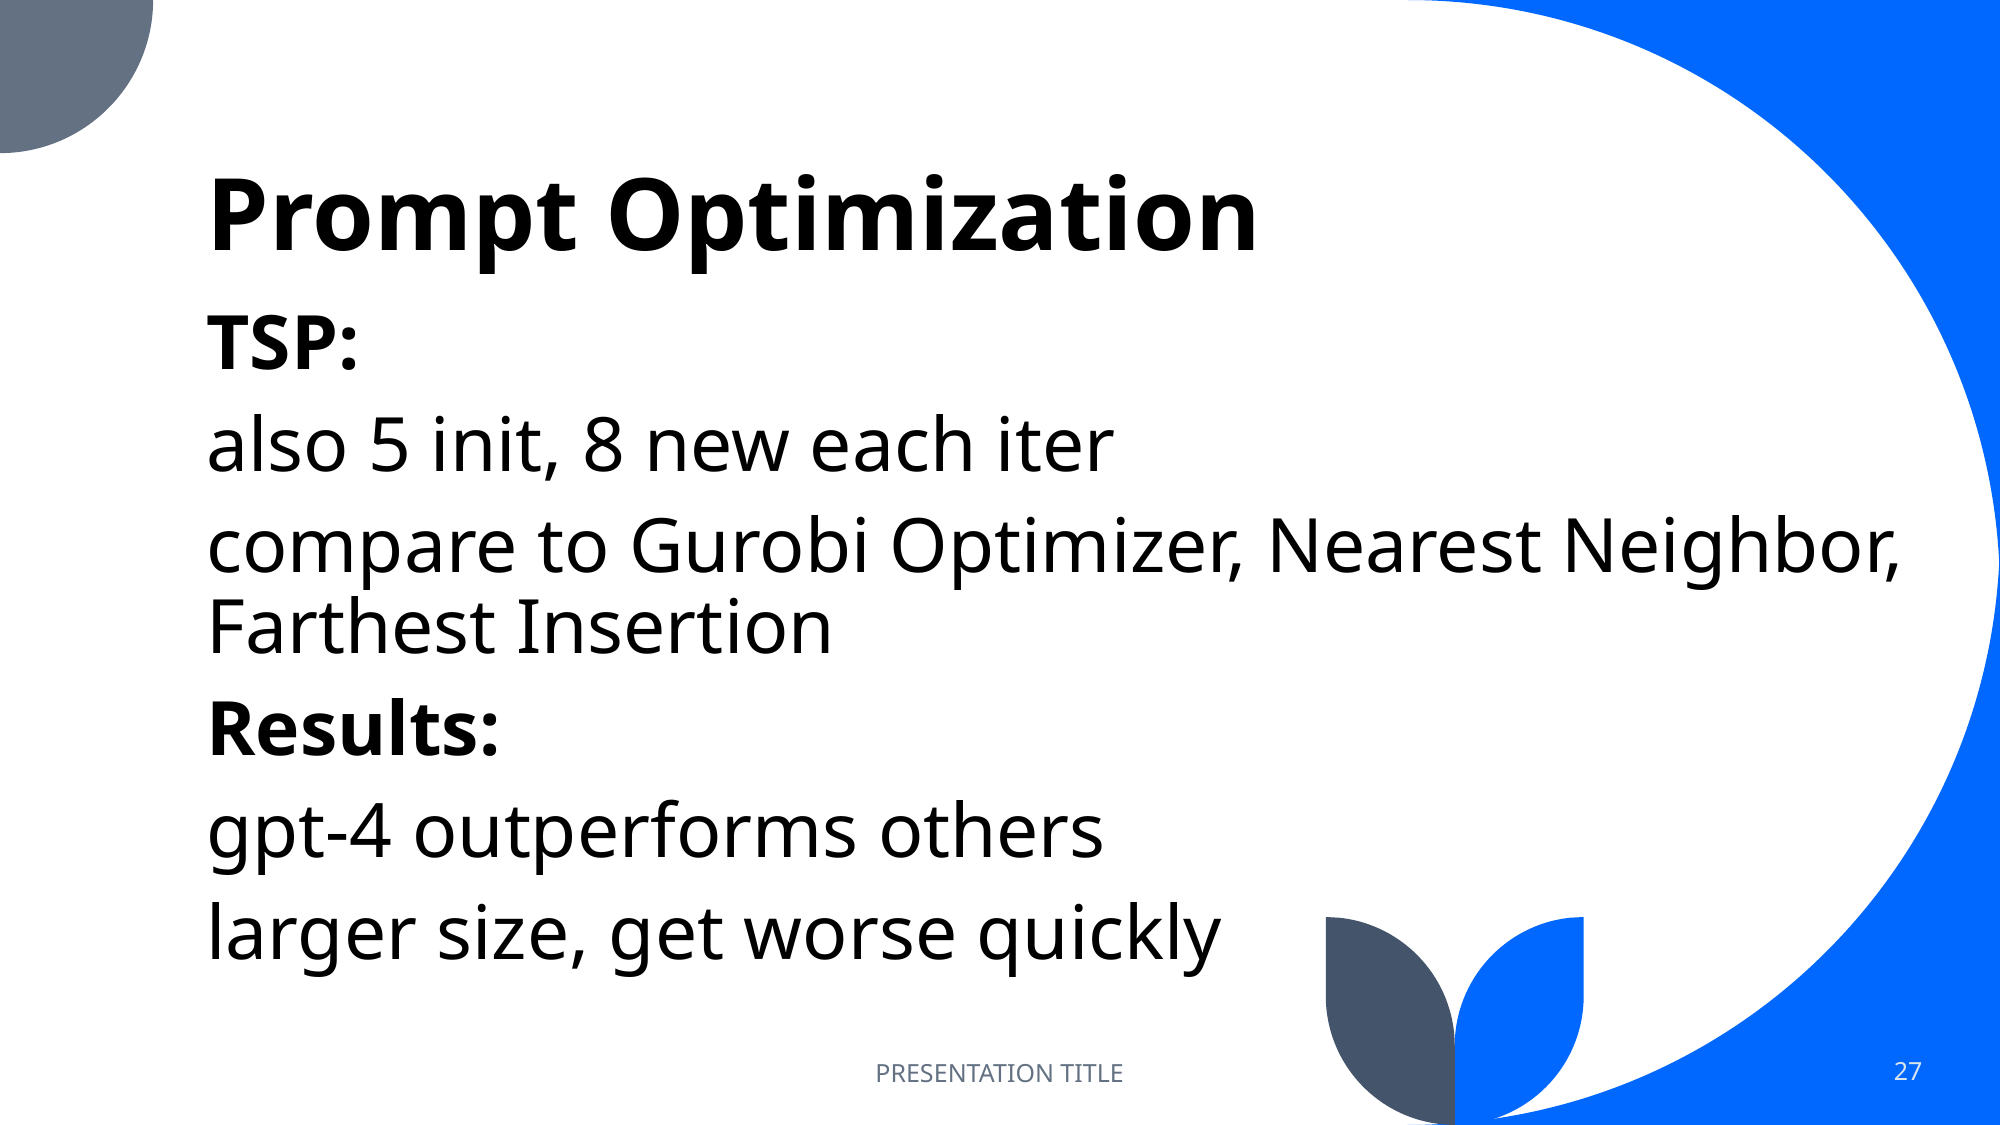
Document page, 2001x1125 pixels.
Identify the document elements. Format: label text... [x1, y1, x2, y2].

slide_number 27 [1665, 1042, 1938, 1103]
title Prompt Optimization [191, 22, 1796, 280]
list TSP: also 5 init, 8 new each iter compare to Gurobi Optimizer, Nearest Neighbor, Farthest Insertion Results: gpt-4 outperforms others larger size, get worse quickly [191, 296, 2000, 1043]
footer PRESENTATION TITLE [662, 1042, 1338, 1103]
